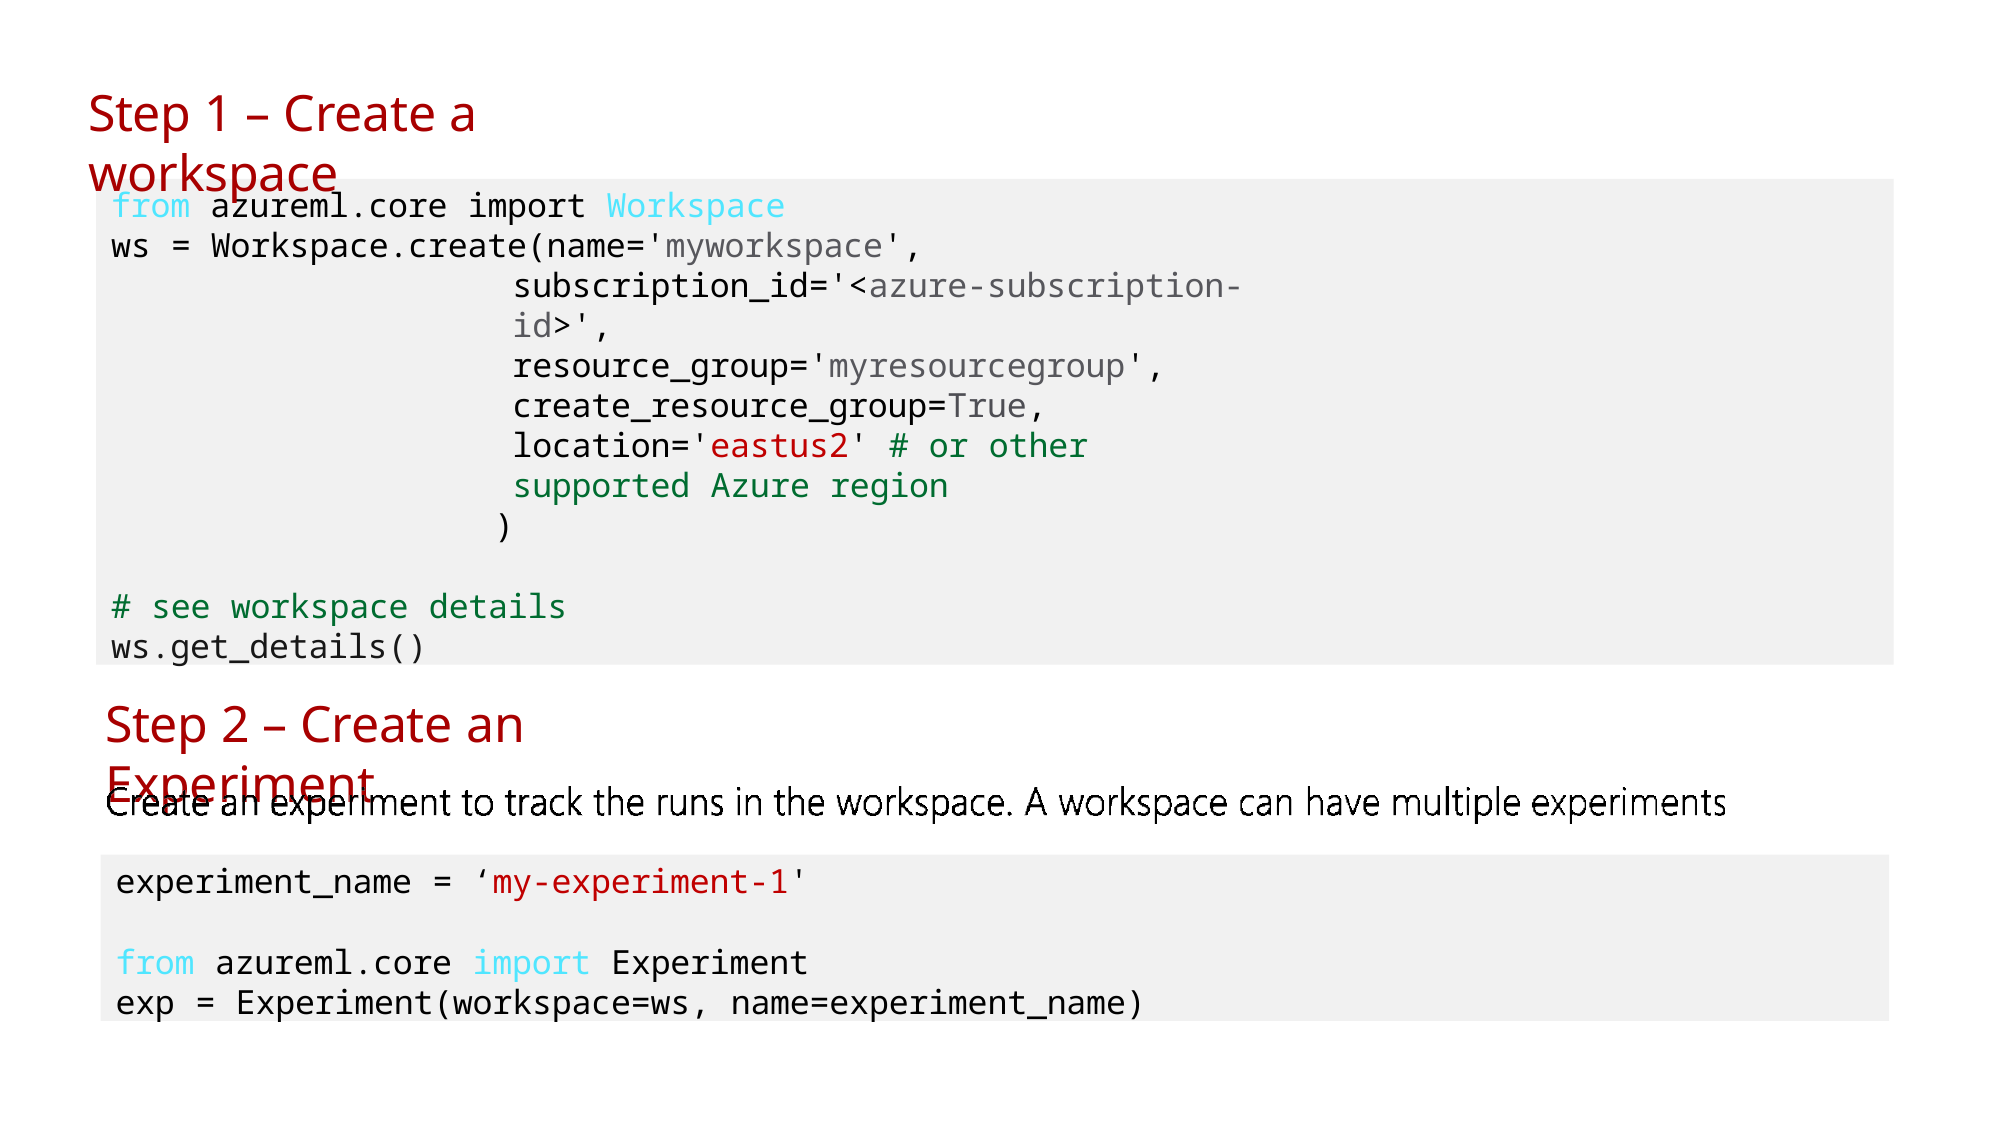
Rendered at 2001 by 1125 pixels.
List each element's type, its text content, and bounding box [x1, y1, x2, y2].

text_box experiment_name = ‘my-experiment-1' from azureml.core import Experiment exp = Experiment(workspace=ws, name=experiment_name) [100, 854, 1890, 1021]
title Step 1 – Create a workspace [86, 79, 688, 270]
text_box Step 2 – Create an Experiment [103, 690, 755, 788]
text_box from azureml.core import Workspace ws = Workspace.create(name='myworkspace', subscription_id='<azure-subscription-id>', resource_group='myresourcegroup', create_resource_group=True, location='eastus2' # or other supported Azure region ) # see workspace details ws.get_details() [96, 178, 1894, 665]
picture [107, 786, 1725, 824]
